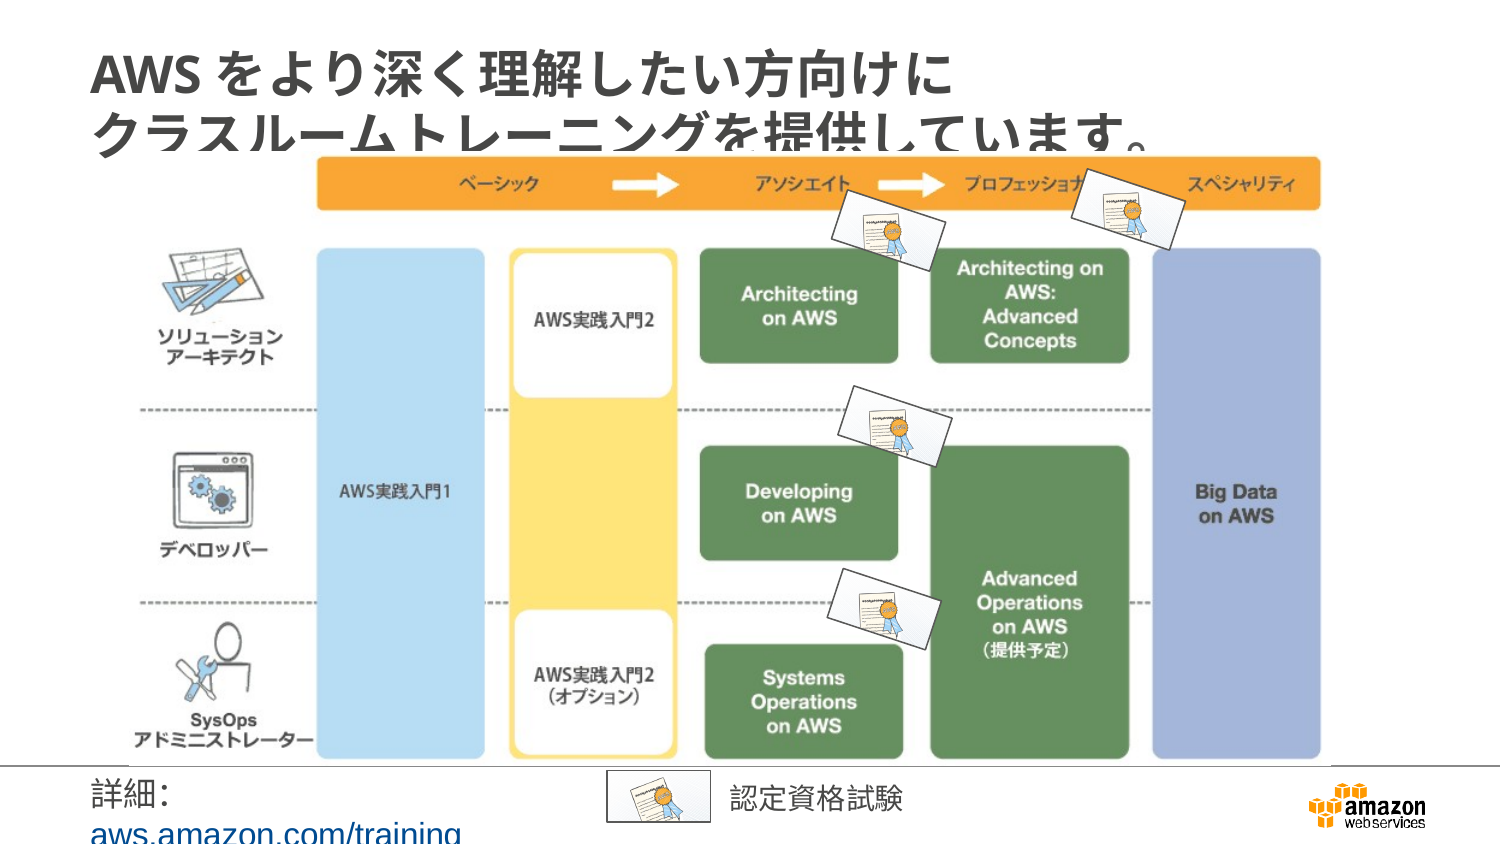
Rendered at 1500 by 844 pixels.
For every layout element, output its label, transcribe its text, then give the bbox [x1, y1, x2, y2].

picture [1309, 783, 1425, 828]
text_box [129, 151, 1332, 824]
text_box 詳細： aws.amazon.com/training [87, 771, 564, 844]
title AWSをより深く理解したい方向けに クラスルームトレーニングを提供しています。 [87, 39, 1186, 183]
